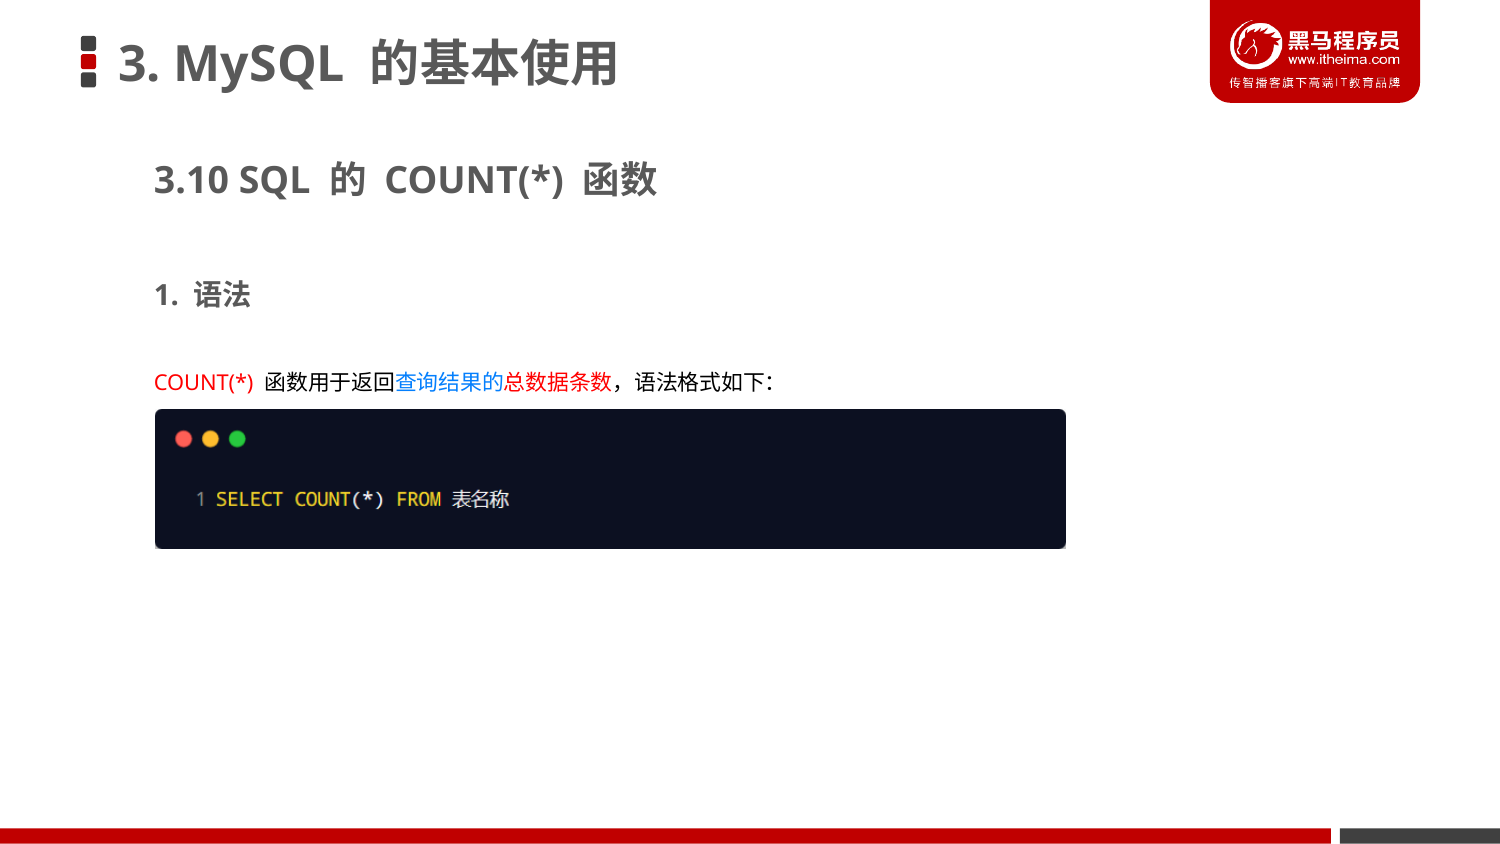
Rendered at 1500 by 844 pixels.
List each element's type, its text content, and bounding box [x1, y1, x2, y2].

title 3. MySQL 的基本使用 [103, 0, 1209, 130]
list 3.10 SQL 的 COUNT(*) 函数 [139, 153, 1209, 243]
text_box 1. 语法 [139, 273, 1204, 320]
list COUNT(*) 函数用于返回查询结果的总数据条数，语法格式如下： [139, 348, 1331, 412]
picture [155, 409, 1066, 549]
picture [1211, 11, 1419, 97]
